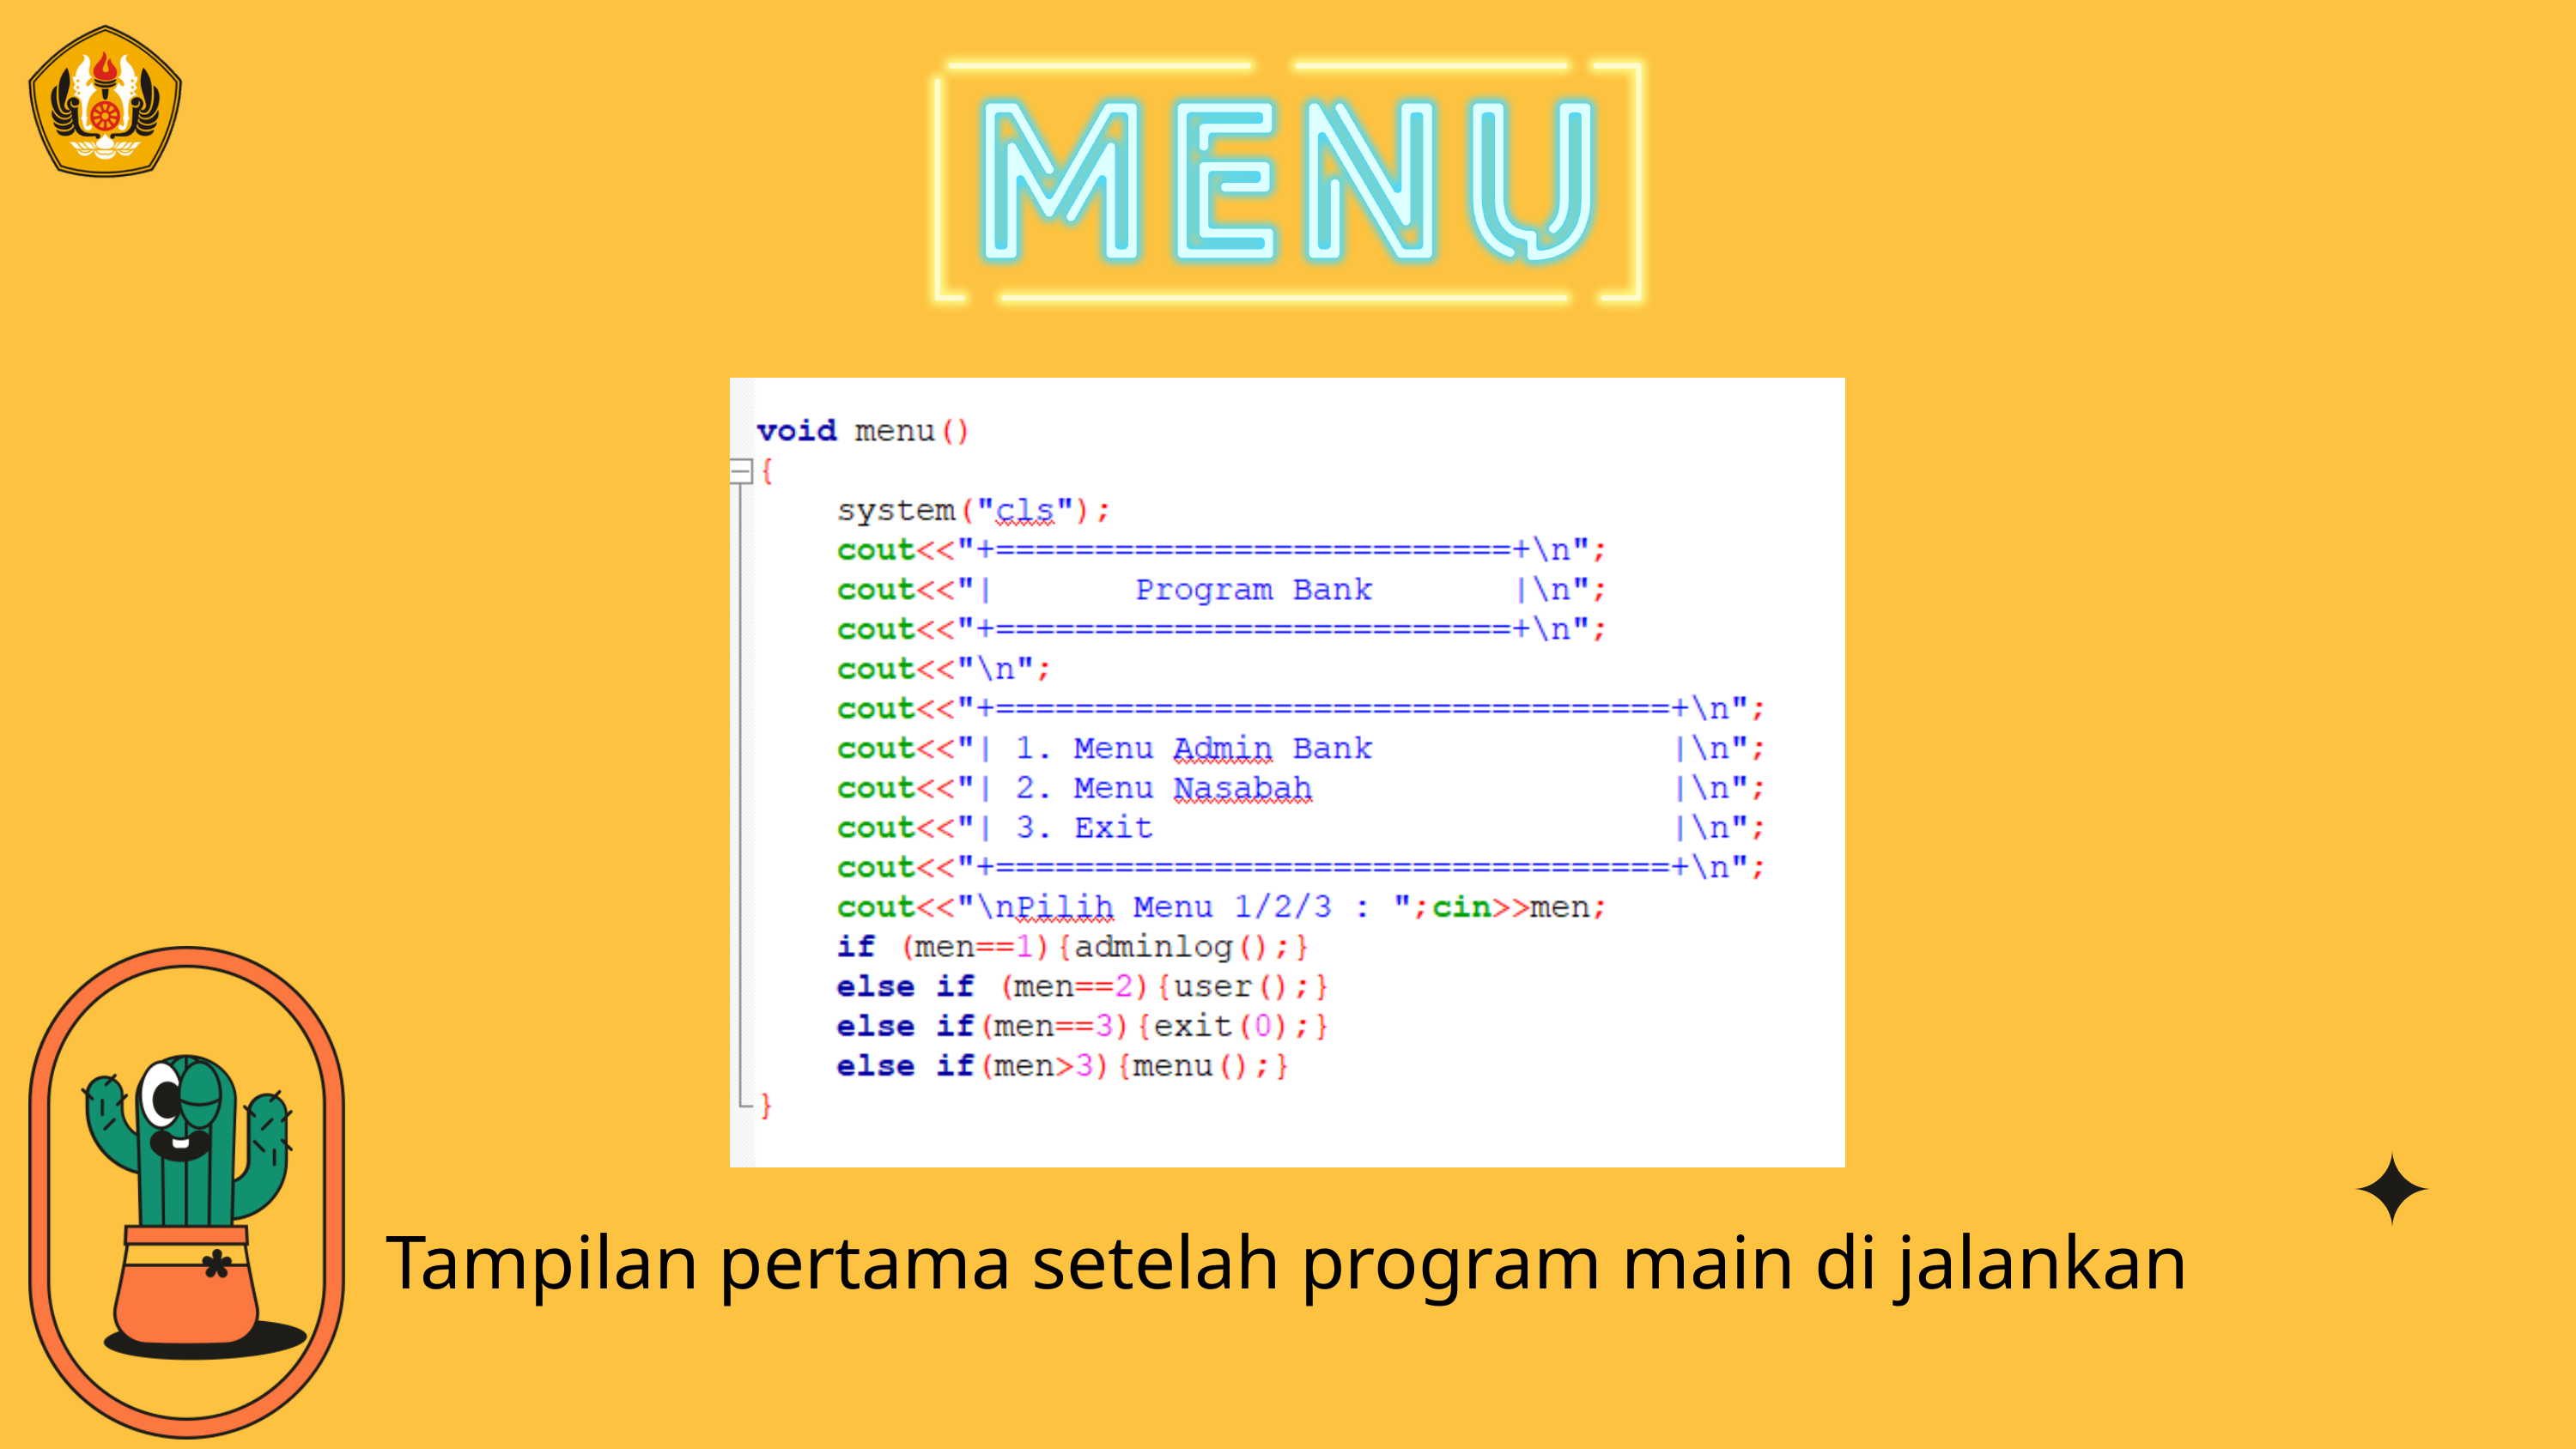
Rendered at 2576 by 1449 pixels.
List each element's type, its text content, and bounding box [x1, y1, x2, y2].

picture [6, 15, 204, 187]
text_box Menu laporan dan penarikan setor [724, 374, 1851, 1177]
text_box Tampilan pertama setelah program main di jalankan [366, 1215, 2209, 1304]
text_box Menu laporan dan penarikan setor [22, 943, 350, 1449]
text_box Menu laporan dan penarikan setor [0, 13, 210, 197]
picture [2353, 1149, 2432, 1228]
text_box Menu laporan dan penarikan setor [852, 30, 1724, 340]
picture [858, 33, 1718, 331]
picture [28, 945, 345, 1440]
text_box Menu laporan dan penarikan setor [2347, 1146, 2437, 1238]
picture [730, 378, 1846, 1168]
